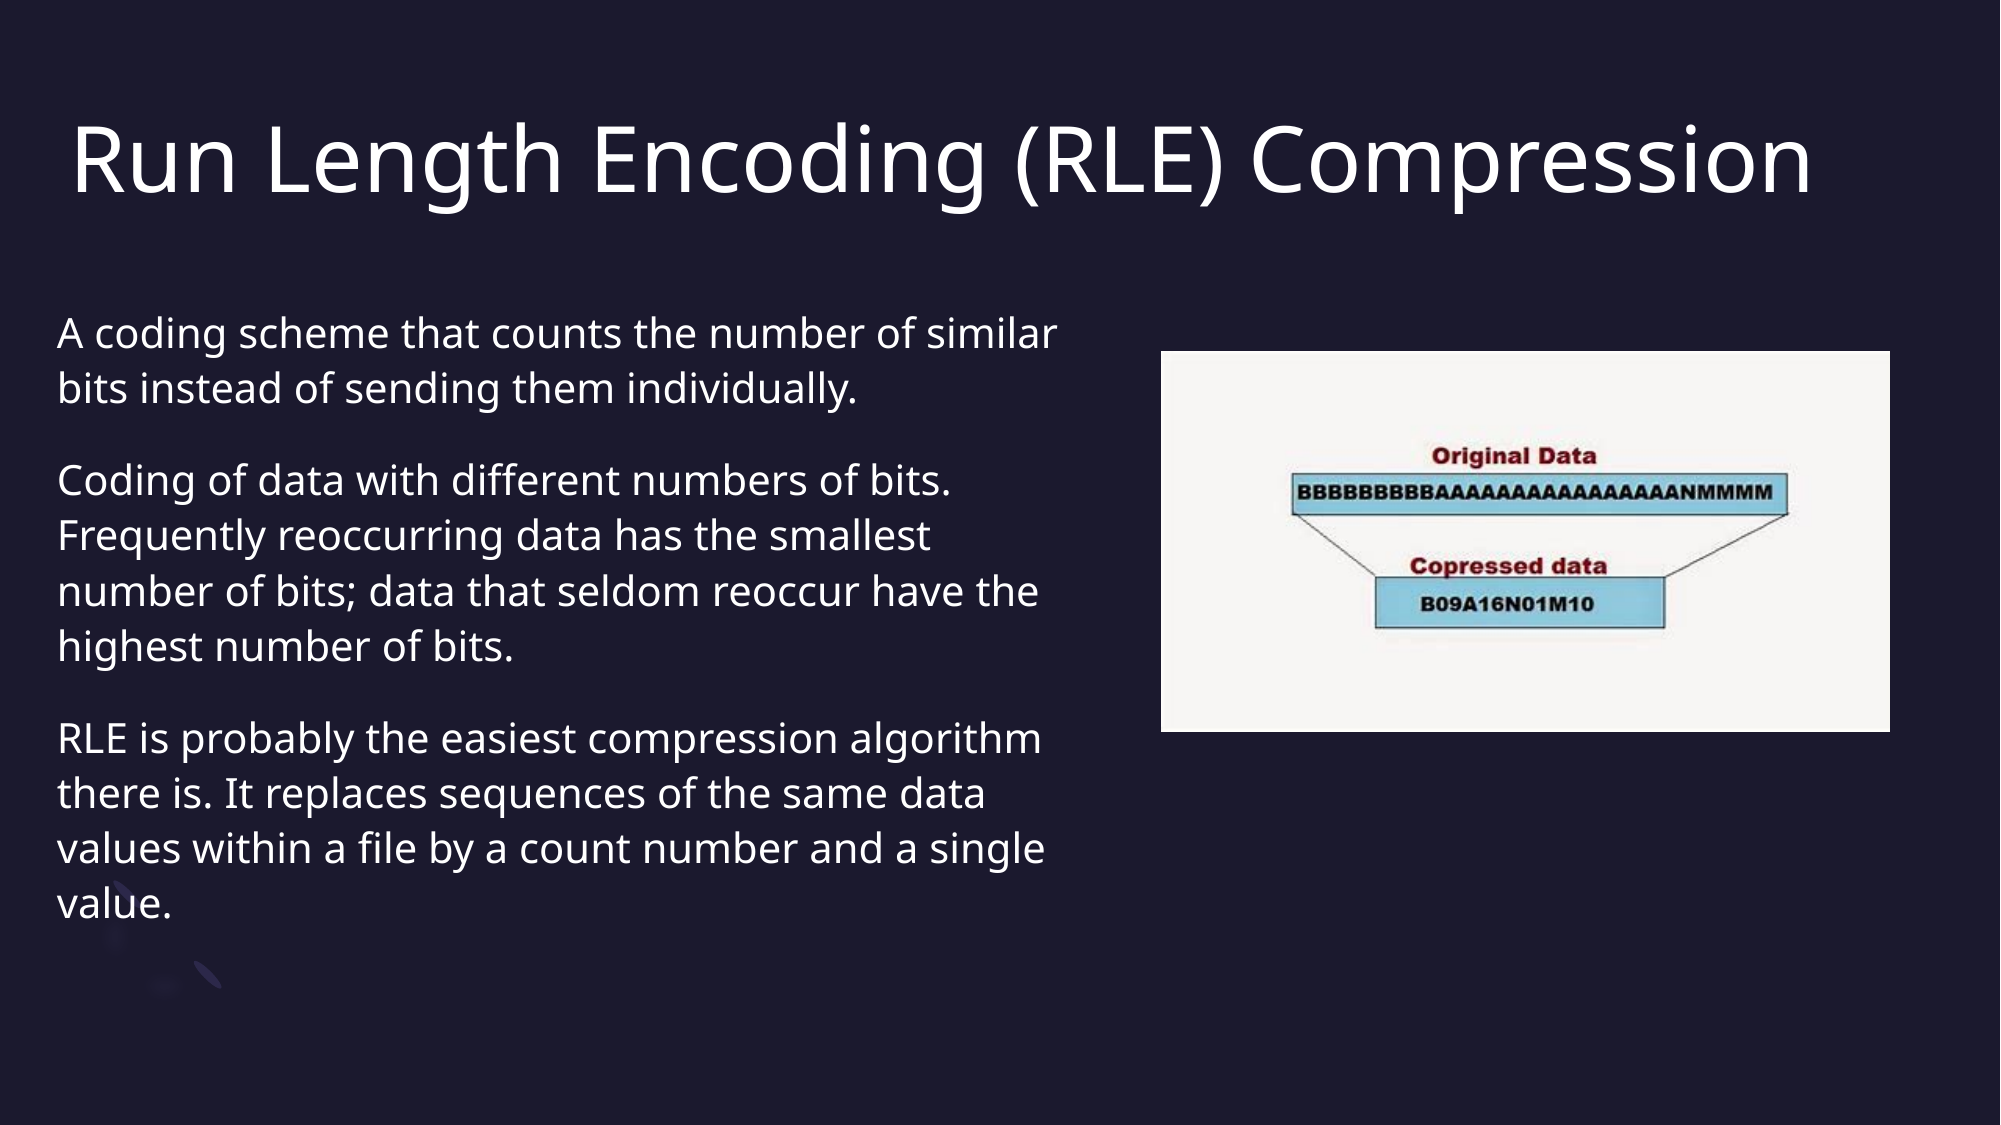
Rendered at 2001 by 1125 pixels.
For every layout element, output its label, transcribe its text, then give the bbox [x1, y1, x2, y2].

title Run Length Encoding (RLE) Compression [69, 113, 1890, 263]
picture [1161, 351, 1890, 732]
list A coding scheme that counts the number of similar bits instead of sending them individually. Coding of data with different numbers of bits. Frequently reoccurring data has the smallest number of bits; data that seldom reoccur have the highest number of bits. RLE is probably the easiest compression algorithm there is. It replaces sequences of the same data values within a file by a count number and a single value. [56, 301, 1084, 1000]
